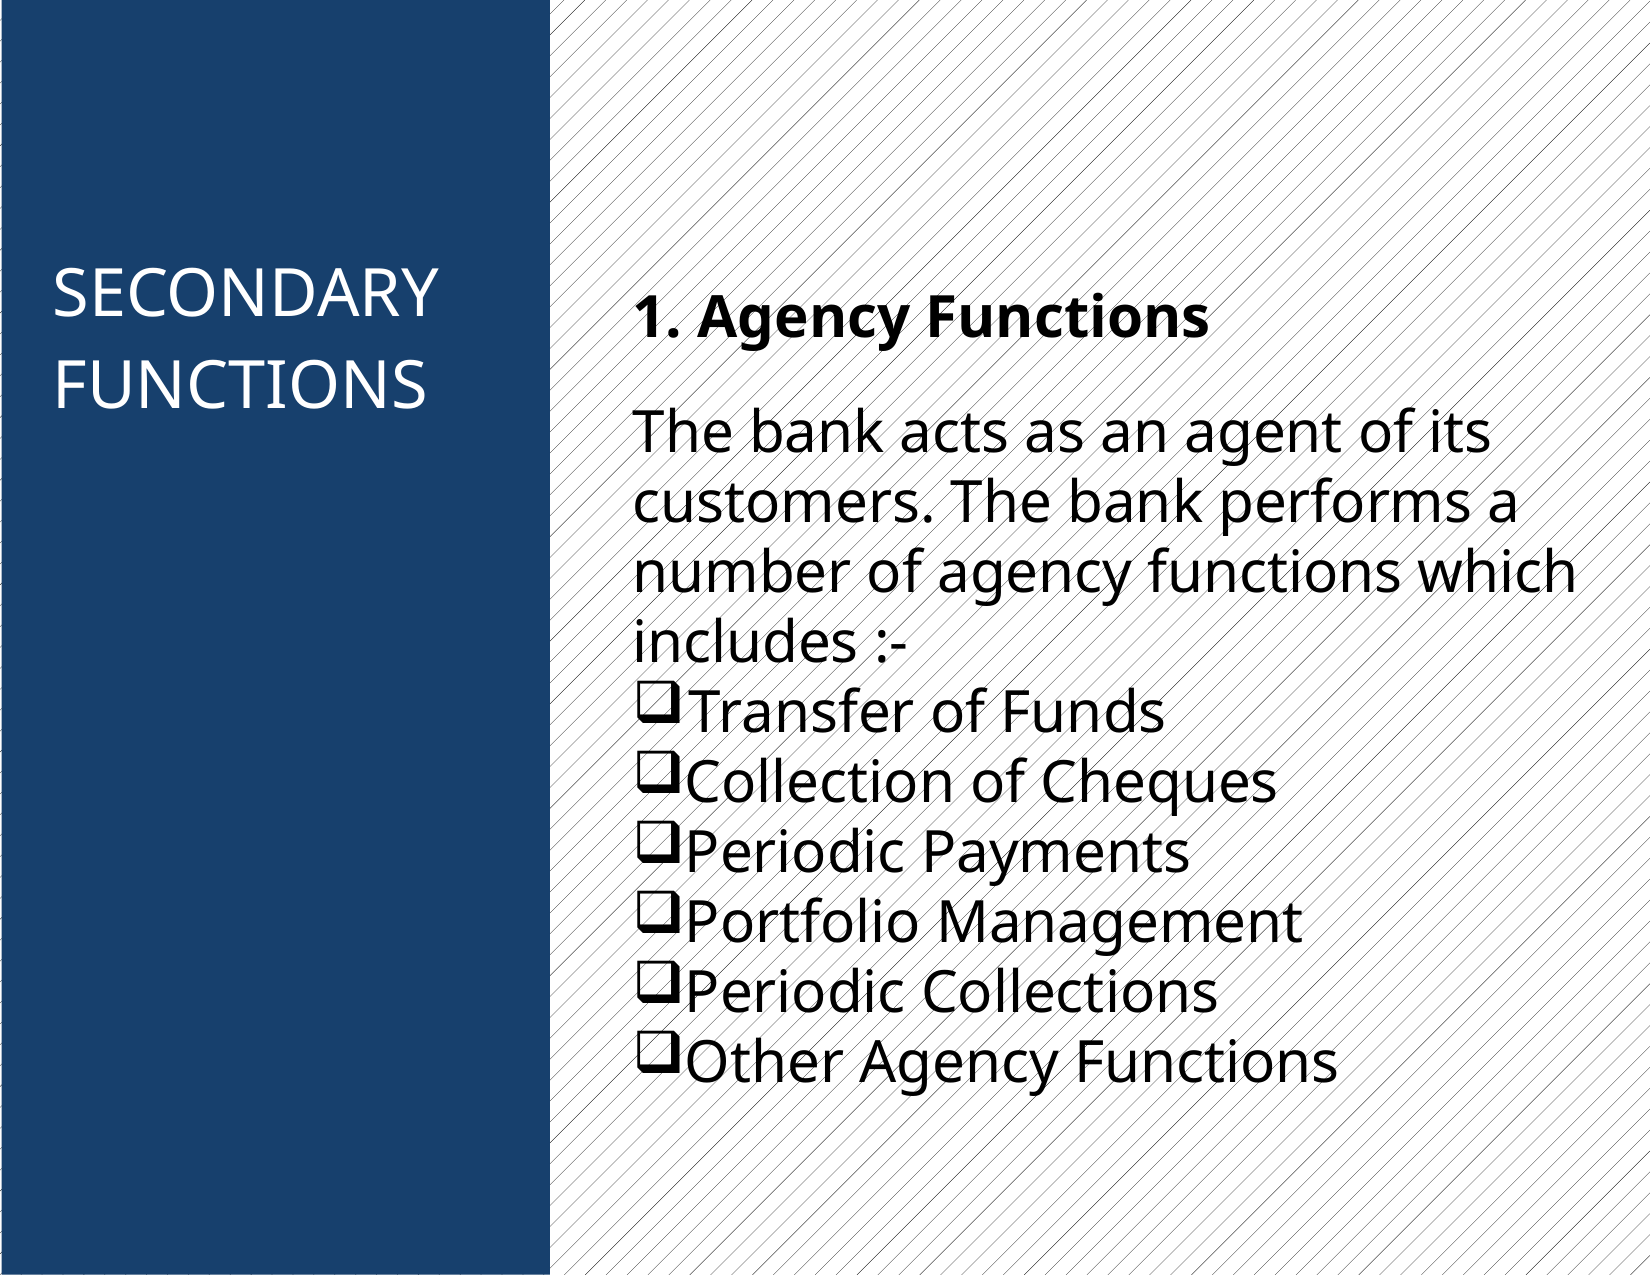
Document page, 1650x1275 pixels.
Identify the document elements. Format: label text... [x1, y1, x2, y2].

list SECONDARY FUNCTIONS [37, 251, 513, 318]
text_box 1. Agency Functions The bank acts as an agent of its customers. The bank performs a number of agency functions which includes :- Transfer of Funds Collection of Cheques Periodic Payments Portfolio Management Periodic Collections Other Agency Functions [617, 132, 1632, 1172]
